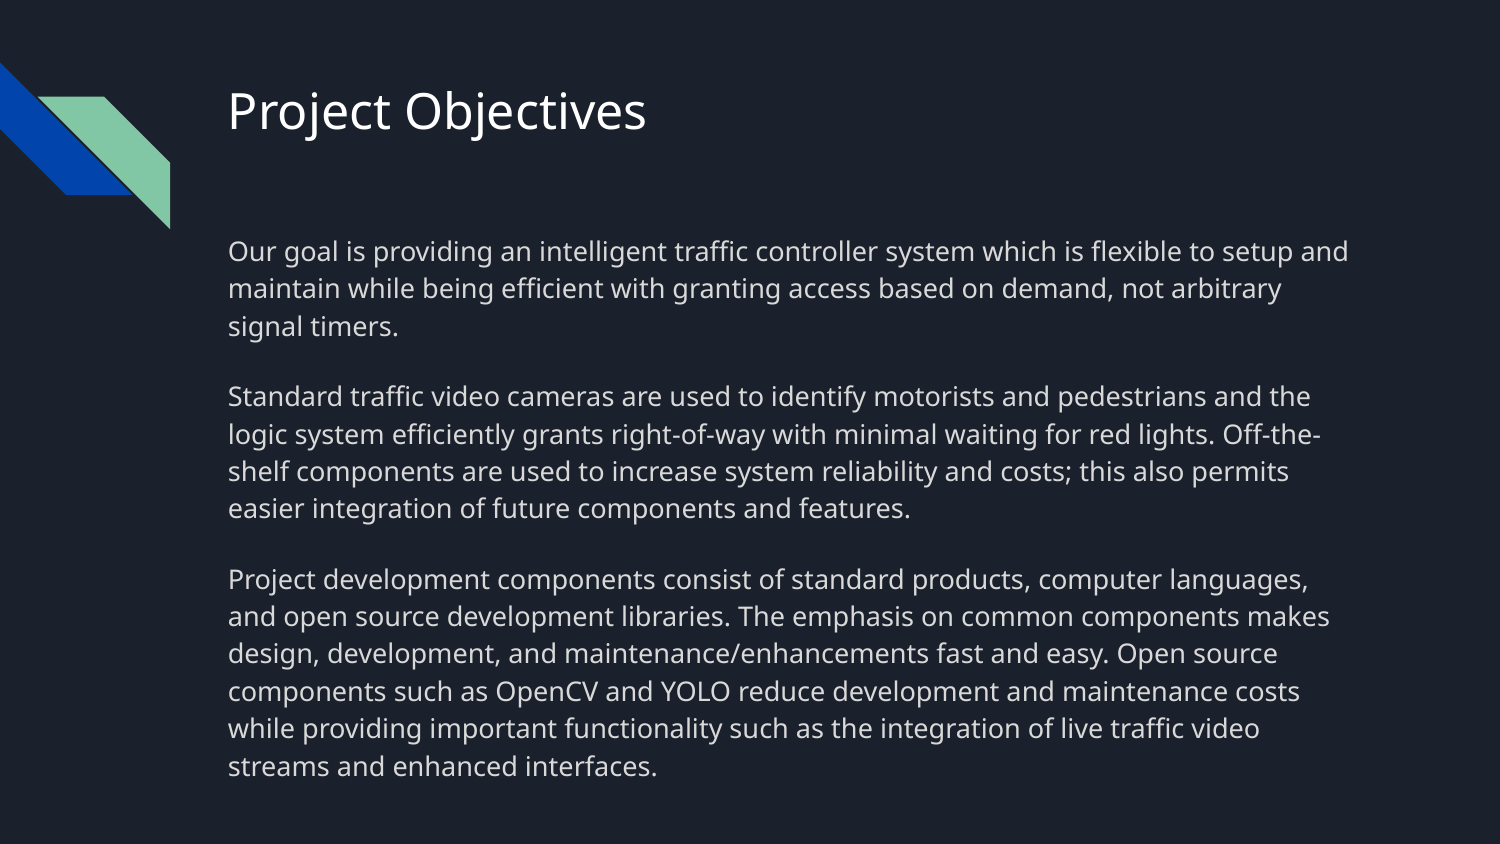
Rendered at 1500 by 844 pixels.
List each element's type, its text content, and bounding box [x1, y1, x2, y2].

list Our goal is providing an intelligent traffic controller system which is flexible to setup and maintain while being efficient with granting access based on demand, not arbitrary signal timers. Standard traffic video cameras are used to identify motorists and pedestrians and the logic system efficiently grants right-of-way with minimal waiting for red lights. Off-the-shelf components are used to increase system reliability and costs; this also permits easier integration of future components and features. Project development components consist of standard products, computer languages, and open source development libraries. The emphasis on common components makes design, development, and maintenance/enhancements fast and easy. Open source components such as OpenCV and YOLO reduce development and maintenance costs while providing important functionality such as the integration of live traffic video streams and enhanced interfaces. [212, 214, 1368, 735]
title Project Objectives [212, 64, 1368, 214]
